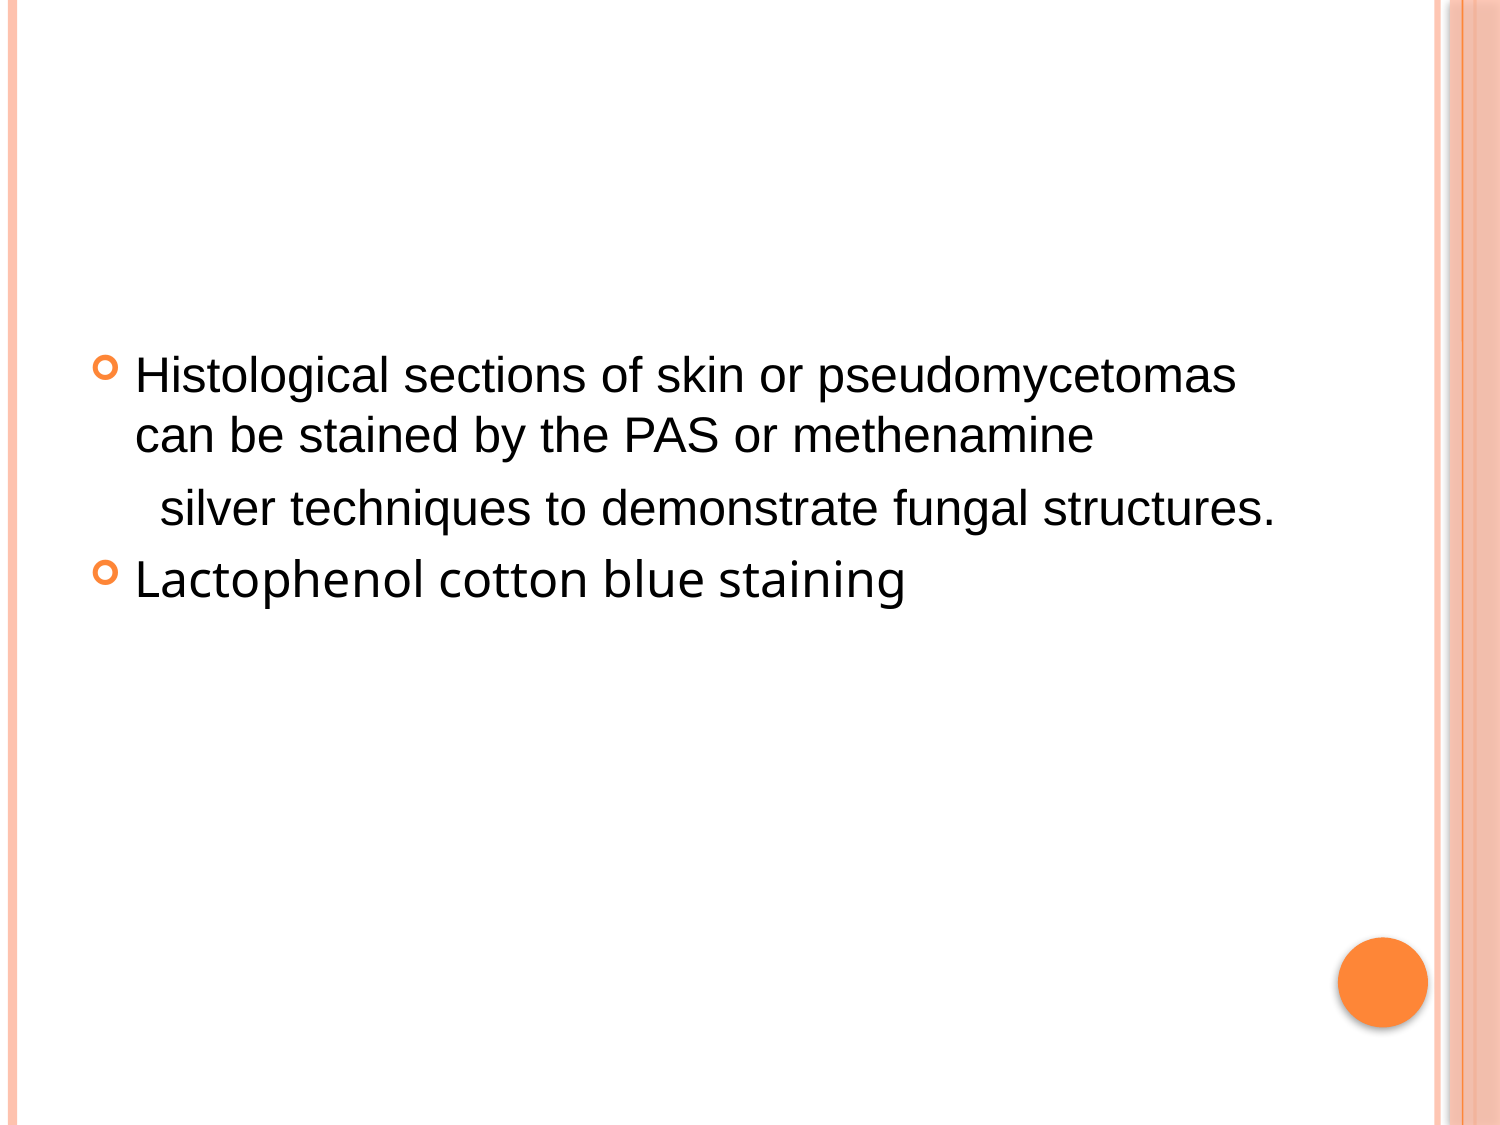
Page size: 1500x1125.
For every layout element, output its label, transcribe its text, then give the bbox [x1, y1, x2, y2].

list Histological sections of skin or pseudomycetomas can be stained by the PAS or methenamine silver techniques to demonstrate fungal structures. Lactophenol cotton blue staining [75, 262, 1300, 1062]
